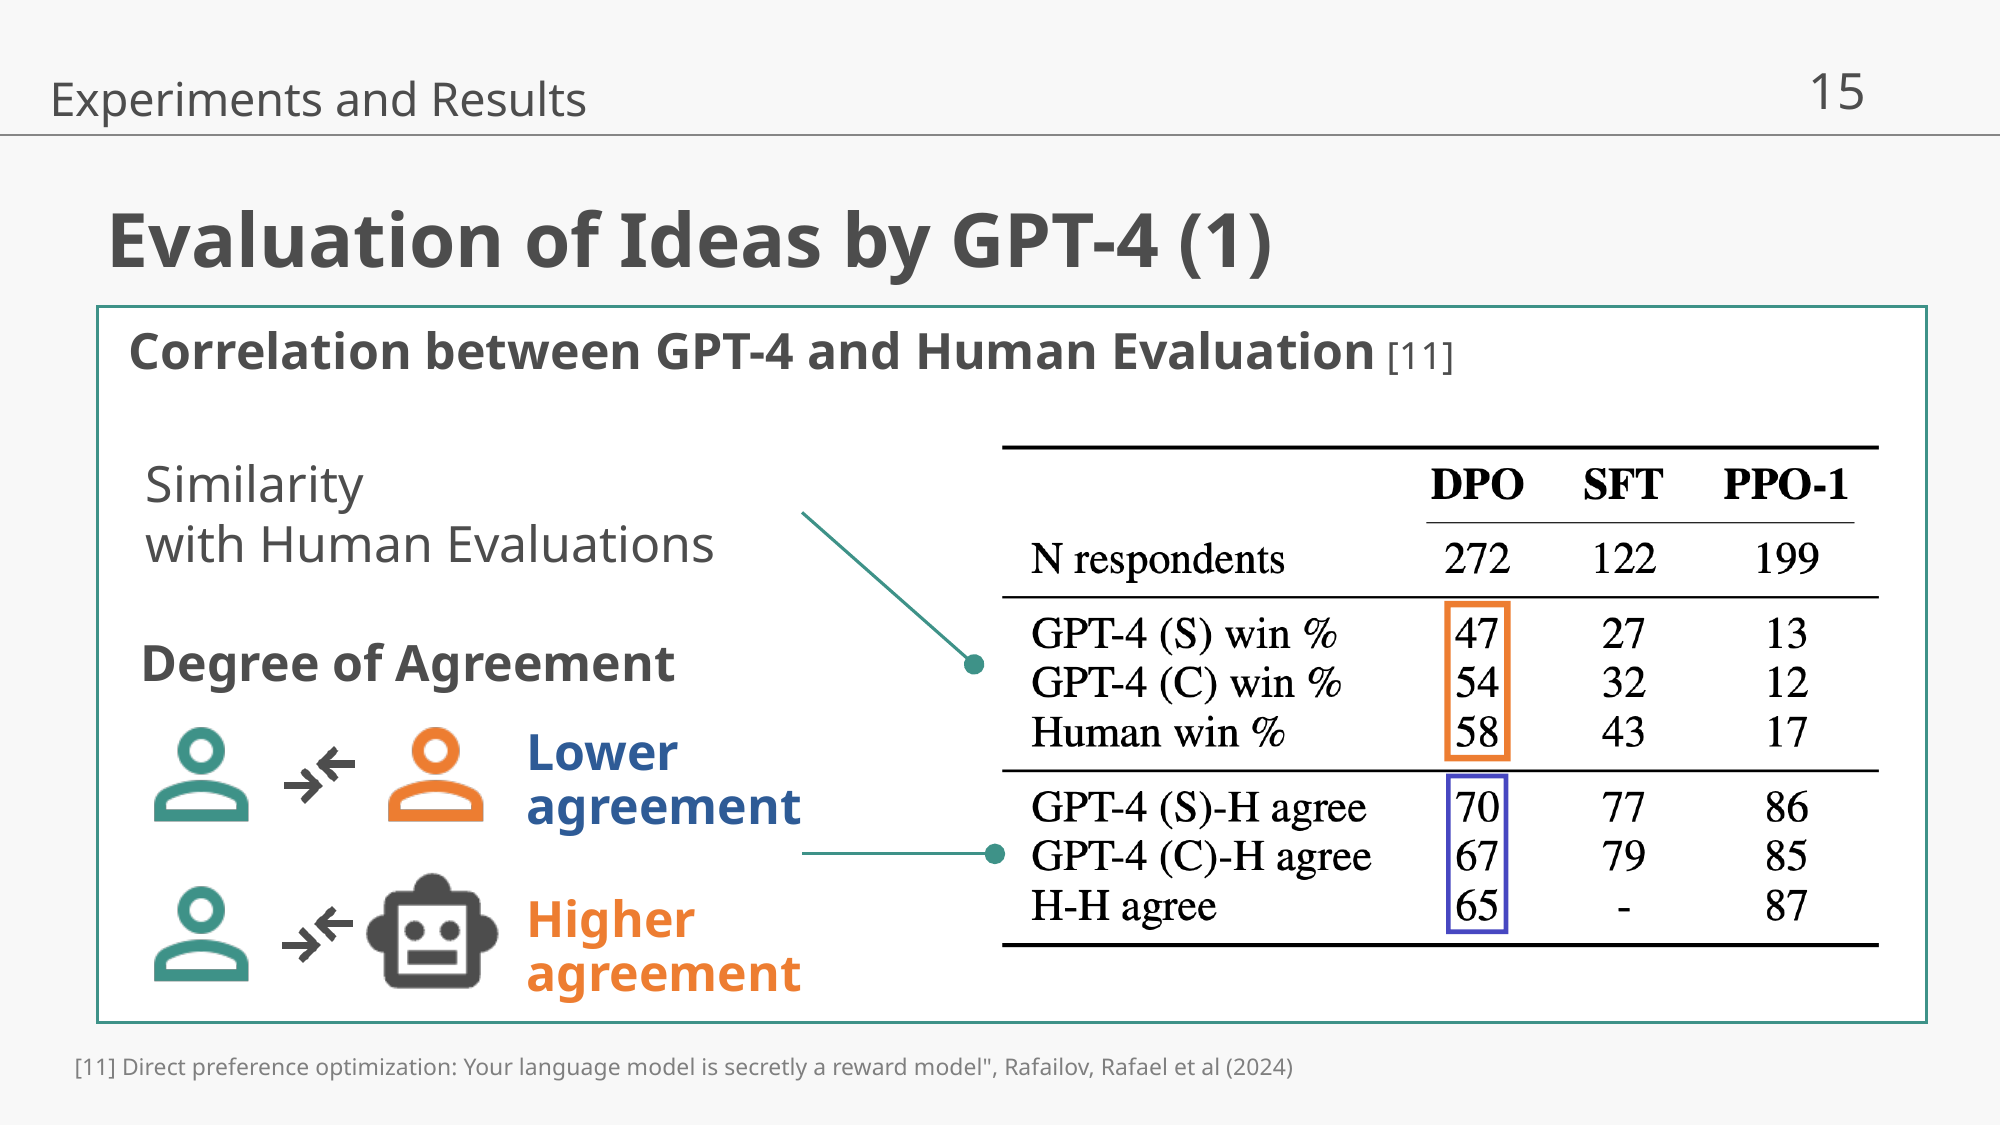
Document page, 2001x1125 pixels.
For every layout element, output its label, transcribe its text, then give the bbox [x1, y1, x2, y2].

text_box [802, 513, 975, 665]
text_box Correlation between GPT-4 and Human Evaluation [11] [114, 311, 1470, 387]
text_box Degree of Agreement [126, 624, 691, 699]
text_box [96, 305, 1927, 1023]
text_box [11] Direct preference optimization: Your language model is secretly a reward model", Rafailov, Rafael et al (2024) [59, 1045, 1310, 1088]
picture [994, 431, 1893, 953]
list Experiments and Results [34, 57, 1914, 135]
text_box Similarity with Human Evaluations [131, 445, 802, 580]
title Evaluation of Ideas by GPT-4 (1) [91, 166, 1913, 321]
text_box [131, 704, 812, 1012]
